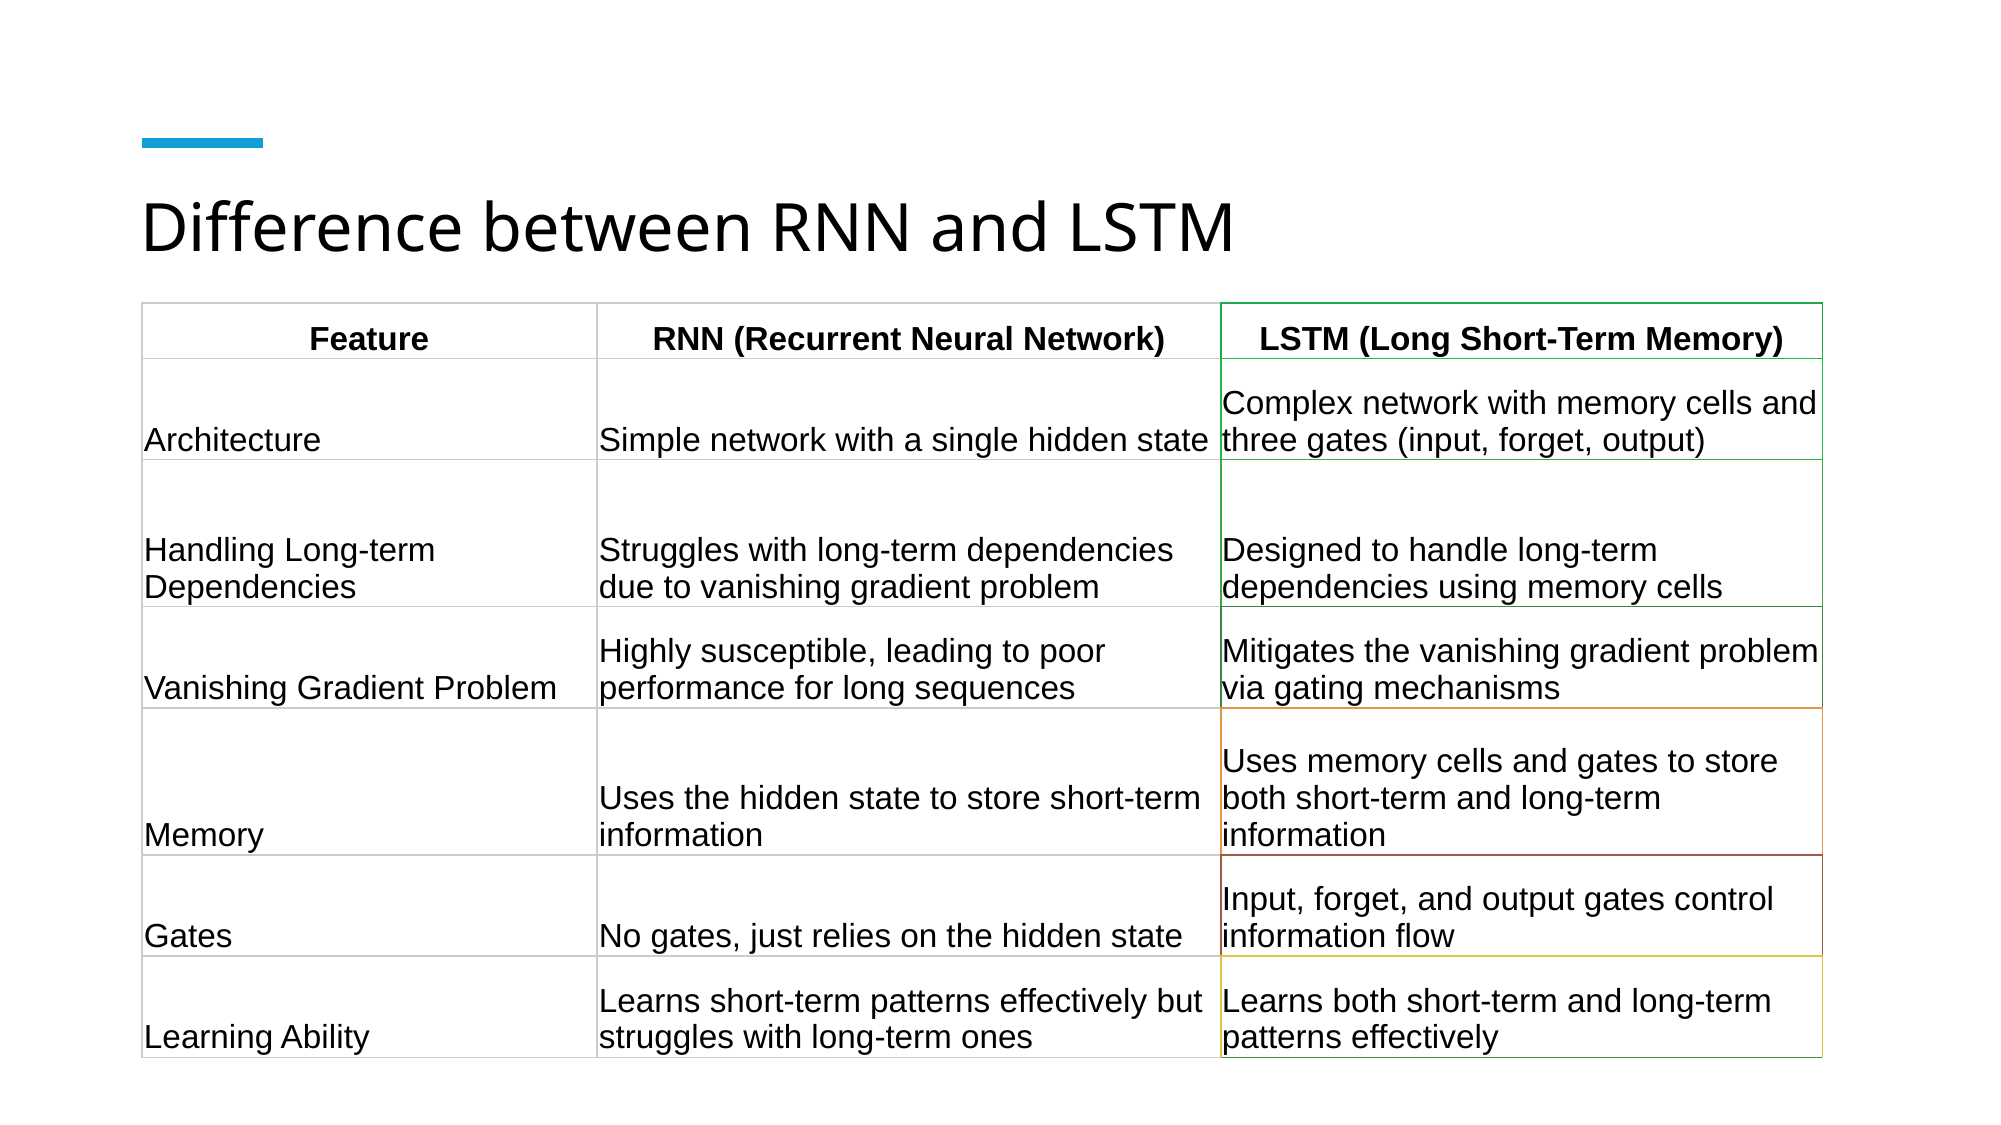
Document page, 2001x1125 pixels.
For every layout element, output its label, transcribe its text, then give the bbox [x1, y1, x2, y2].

table_cell Designed to handle long-term dependencies using memory cells [1222, 460, 1822, 606]
table_cell Complex network with memory cells and three gates (input, forget, output) [1222, 359, 1822, 459]
table_cell Mitigates the vanishing gradient problem via gating mechanisms [1222, 607, 1822, 707]
table_header RNN (Recurrent Neural Network) [598, 304, 1220, 358]
table_cell Memory [143, 709, 596, 854]
table_cell Uses memory cells and gates to store both short-term and long-term information [1222, 709, 1822, 854]
table_cell Architecture [143, 359, 596, 459]
table_cell Uses the hidden state to store short-term information [598, 709, 1220, 854]
table_cell Gates [143, 856, 596, 955]
table_cell Highly susceptible, leading to poor performance for long sequences [598, 607, 1220, 707]
table_cell Input, forget, and output gates control information flow [1222, 856, 1822, 955]
table_header LSTM (Long Short-Term Memory) [1222, 304, 1822, 358]
table_header Feature [143, 304, 596, 358]
title Difference between RNN and LSTM [125, 186, 1723, 369]
table_cell Handling Long-term Dependencies [143, 460, 596, 606]
table_cell Learns both short-term and long-term patterns effectively [1222, 957, 1822, 1057]
table_cell Learning Ability [143, 957, 596, 1057]
table_cell Struggles with long-term dependencies due to vanishing gradient problem [598, 460, 1220, 606]
table_cell Learns short-term patterns effectively but struggles with long-term ones [598, 957, 1220, 1057]
table_cell Vanishing Gradient Problem [143, 607, 596, 707]
table_cell Simple network with a single hidden state [598, 359, 1220, 459]
table_cell No gates, just relies on the hidden state [598, 856, 1220, 955]
